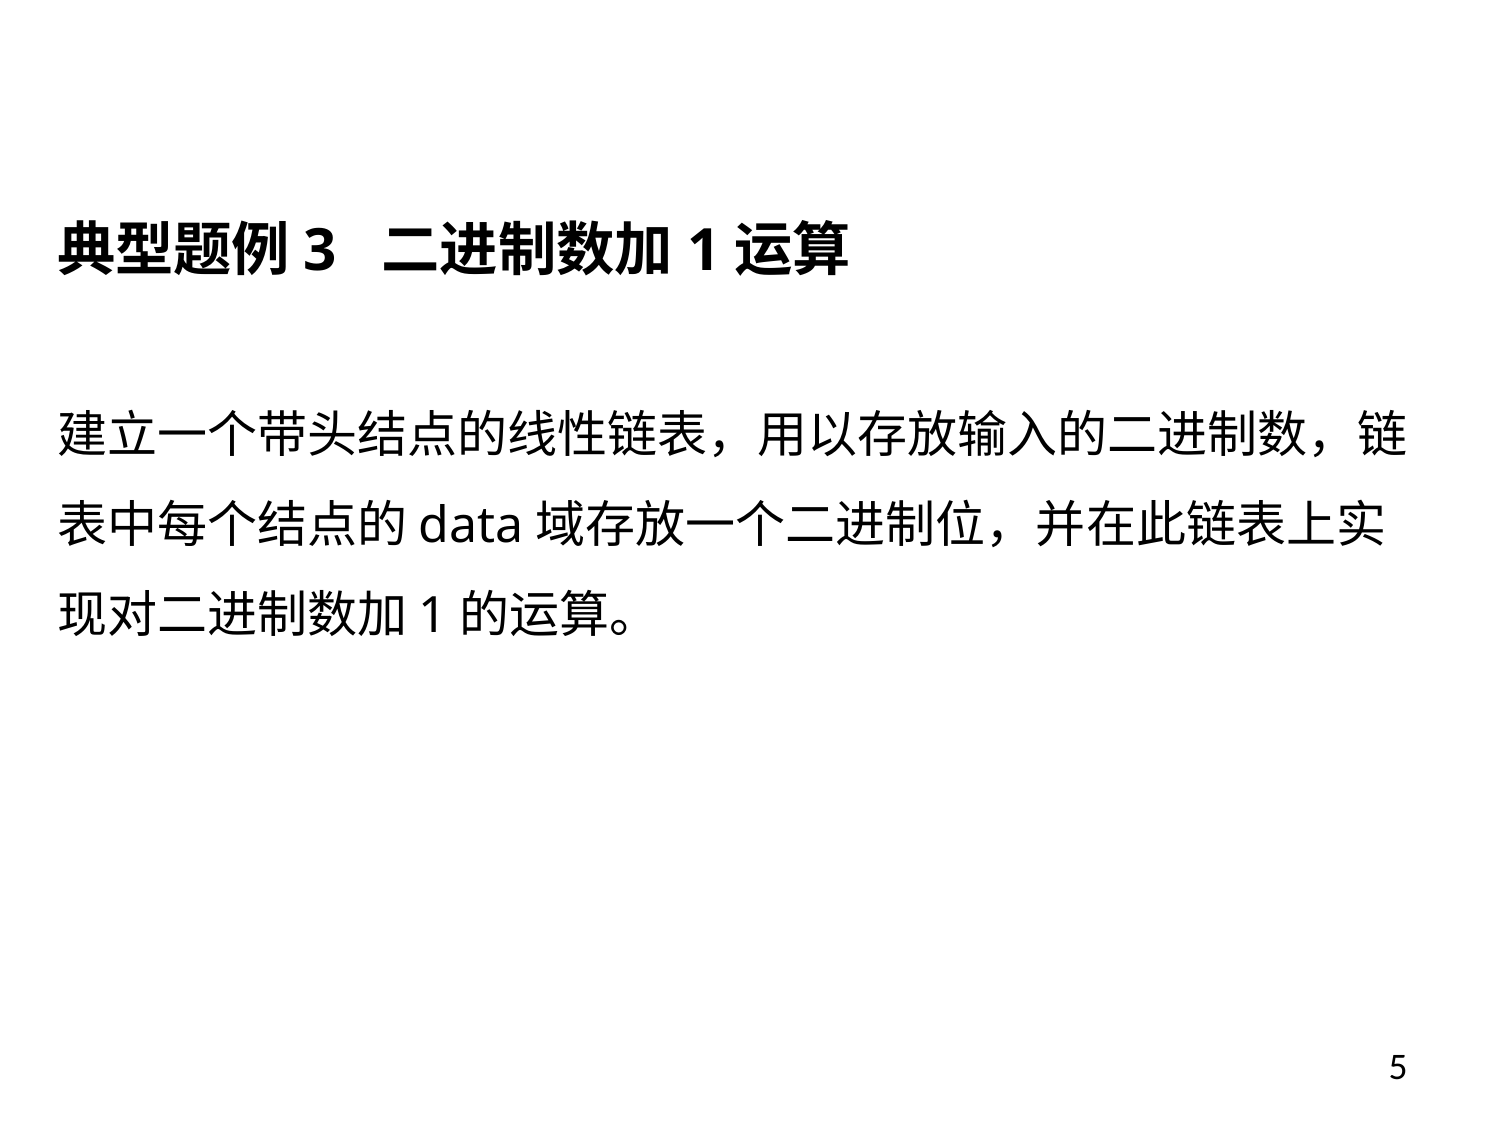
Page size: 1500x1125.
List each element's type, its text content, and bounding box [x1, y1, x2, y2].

text_box [1373, 1034, 1500, 1095]
text_box 典型题例3 二进制数加1运算 建立一个带头结点的线性链表，用以存放输入的二进制数，链表中每个结点的data域存放一个二进制位，并在此链表上实现对二进制数加1的运算。 [42, 170, 1433, 650]
